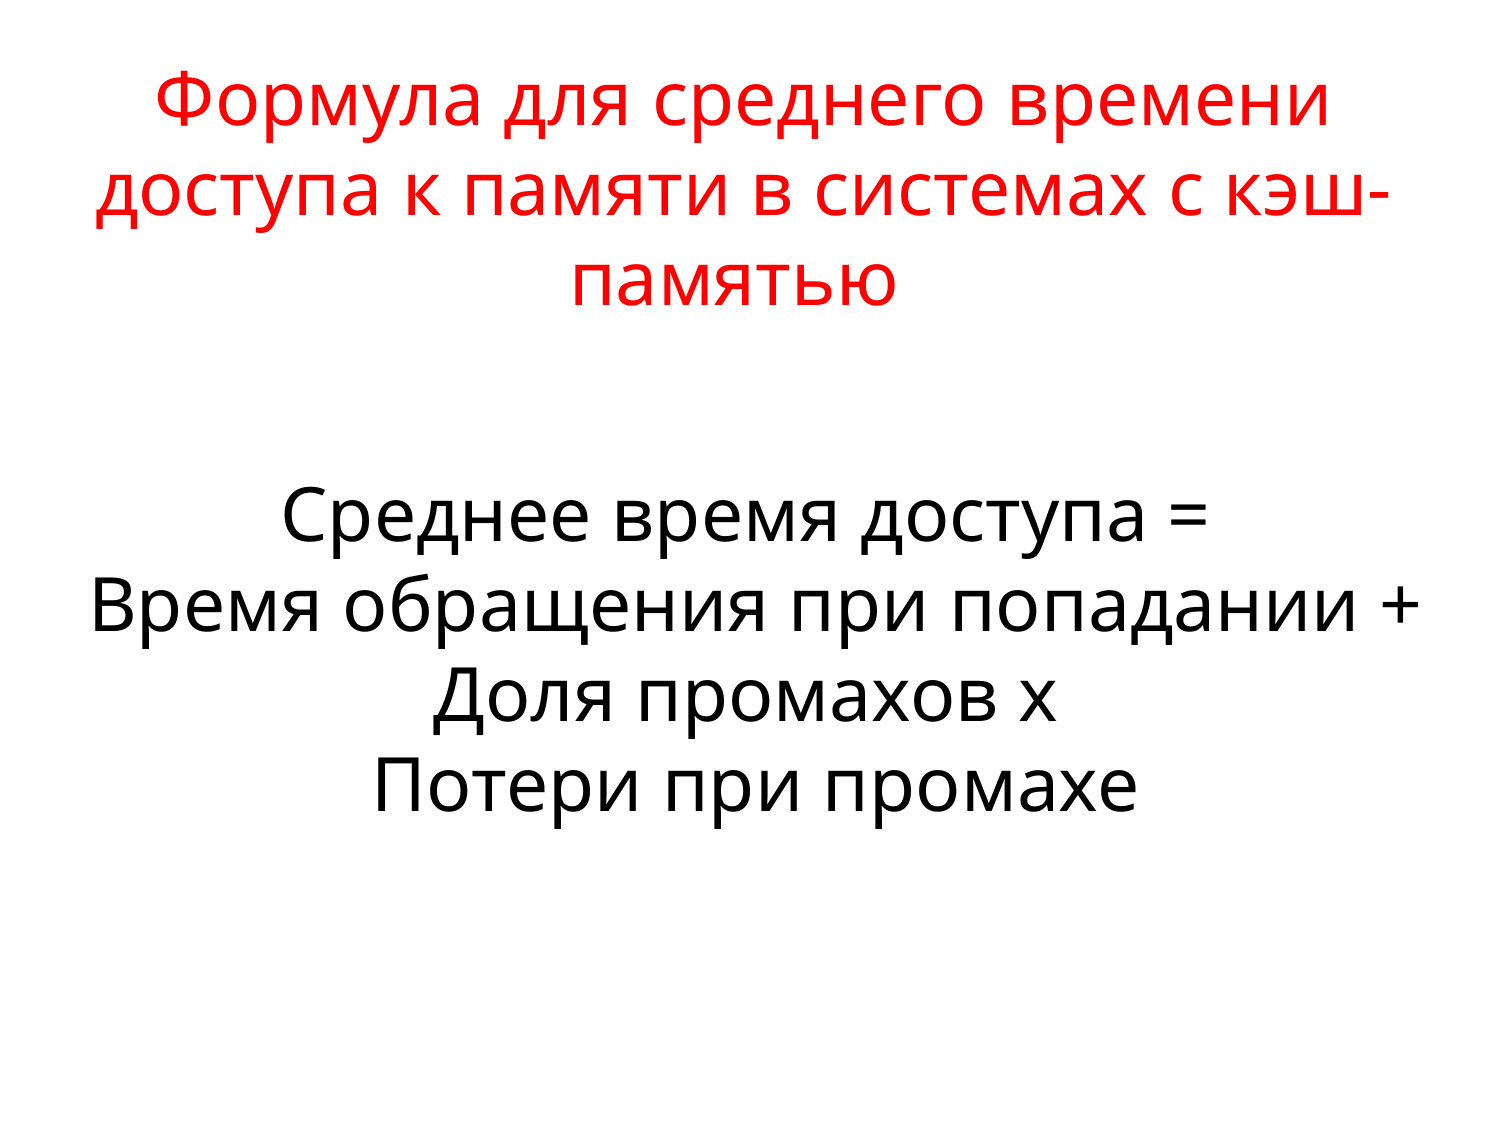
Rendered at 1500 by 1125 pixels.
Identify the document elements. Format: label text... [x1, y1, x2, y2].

text_box [713, 479, 787, 645]
text_box Среднее время доступа = Время обращения при попадании + Доля промахов x Потери при промахе [64, 458, 1447, 834]
text_box Формула для среднего времени доступа к памяти в системах с кэш-памятью [41, 42, 1447, 328]
